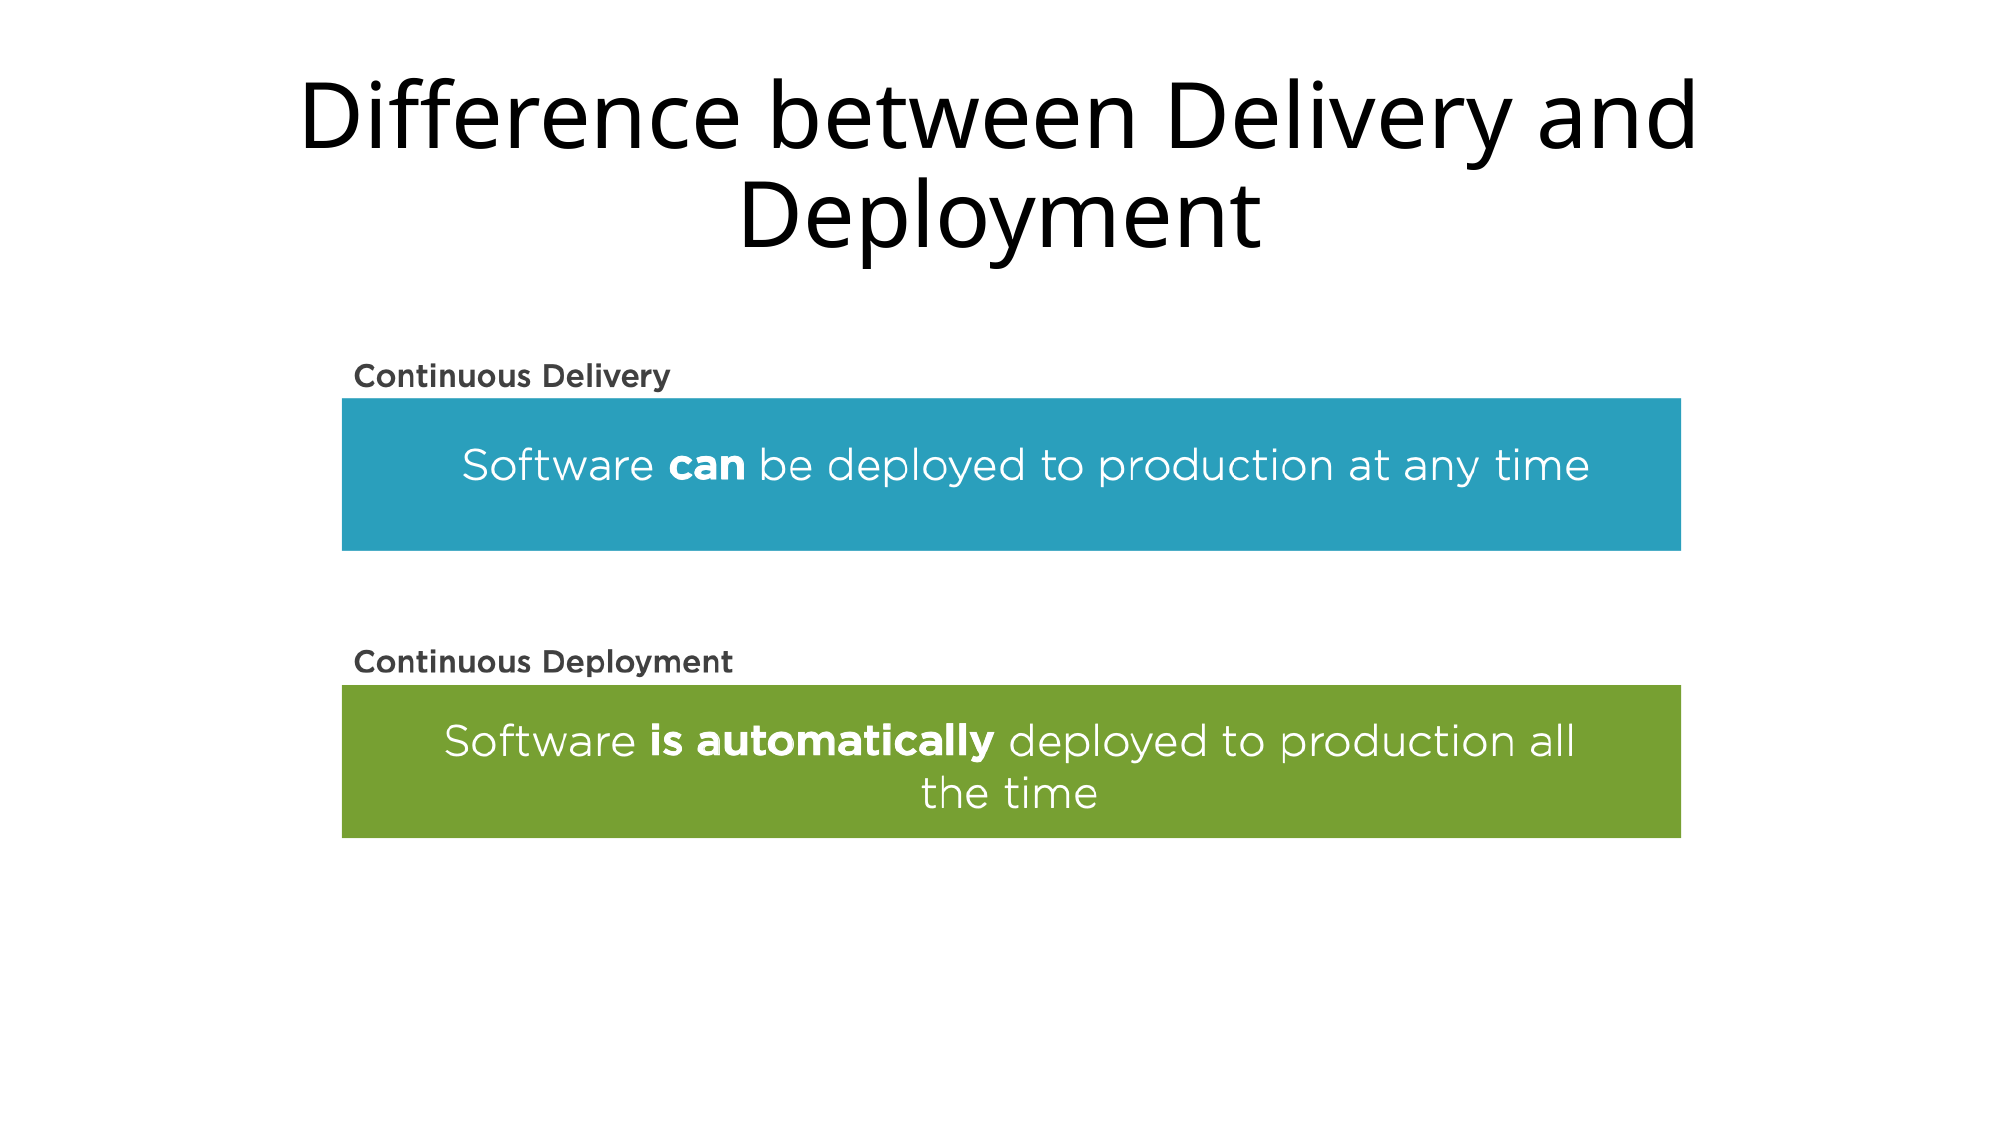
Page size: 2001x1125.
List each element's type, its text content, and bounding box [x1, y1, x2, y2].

title Difference between Delivery and Deployment [137, 59, 1863, 278]
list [298, 325, 1702, 871]
